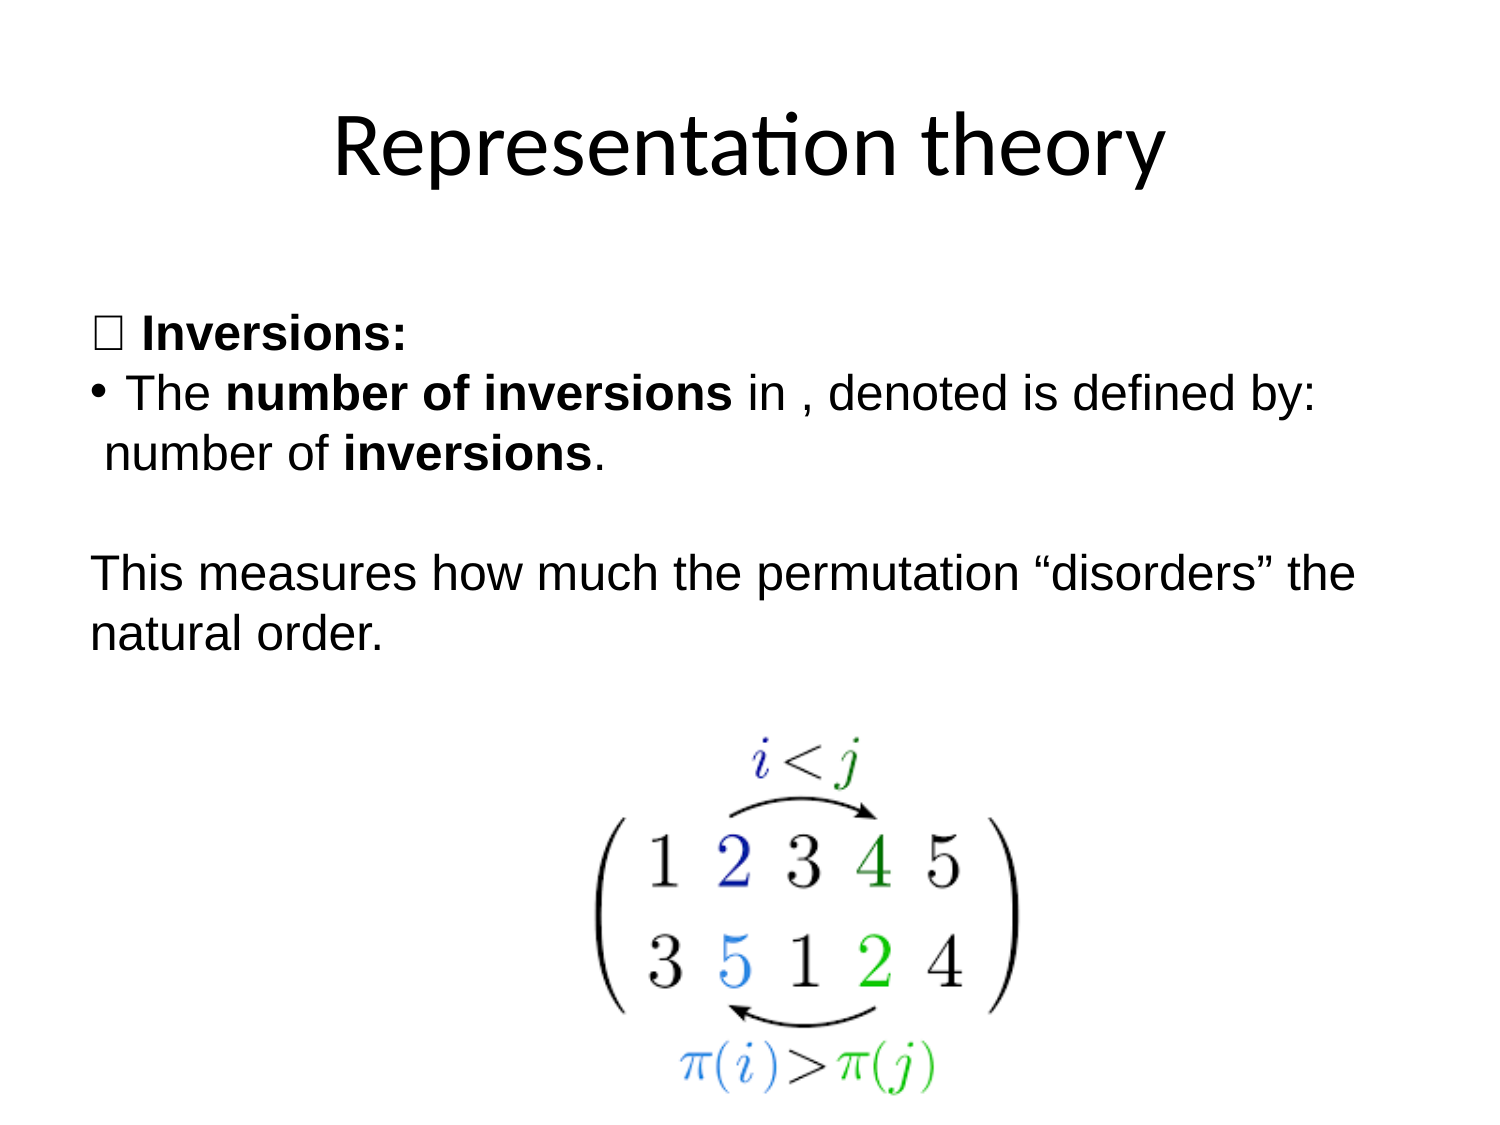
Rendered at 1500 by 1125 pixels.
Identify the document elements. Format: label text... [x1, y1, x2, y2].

picture [574, 728, 1042, 1108]
title Representation theory [75, 45, 1425, 233]
